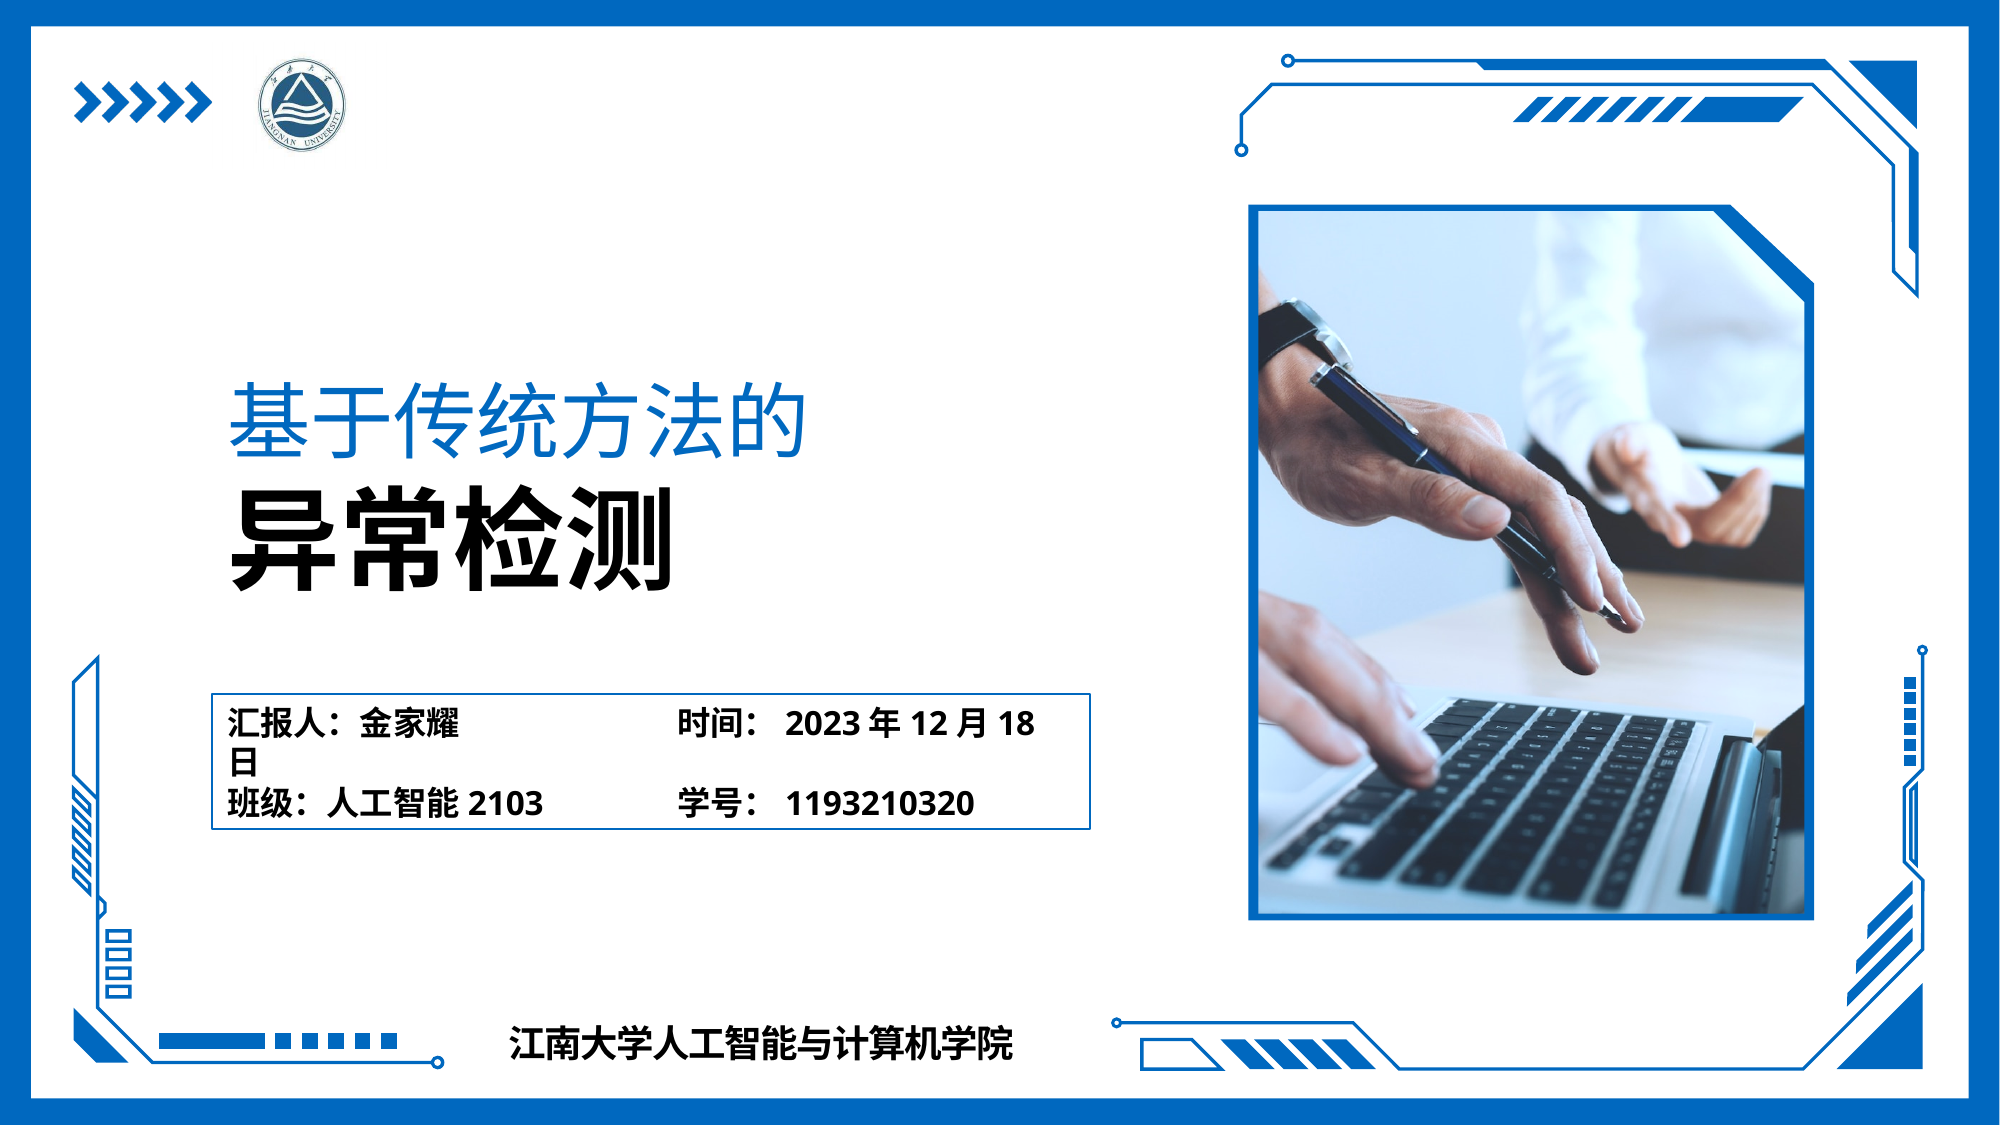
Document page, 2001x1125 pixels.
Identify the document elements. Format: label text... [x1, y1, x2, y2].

text_box 基于传统方法的 异常检测 [212, 361, 833, 611]
picture [73, 42, 395, 169]
text_box [1247, 203, 1816, 922]
text_box 汇报人：金家耀 时间：2023年12月18日 班级：人工智能2103 学号：1193210320 [212, 694, 1090, 829]
text_box 江南大学人工智能与计算机学院 [492, 1012, 1030, 1072]
picture [1258, 211, 1805, 914]
